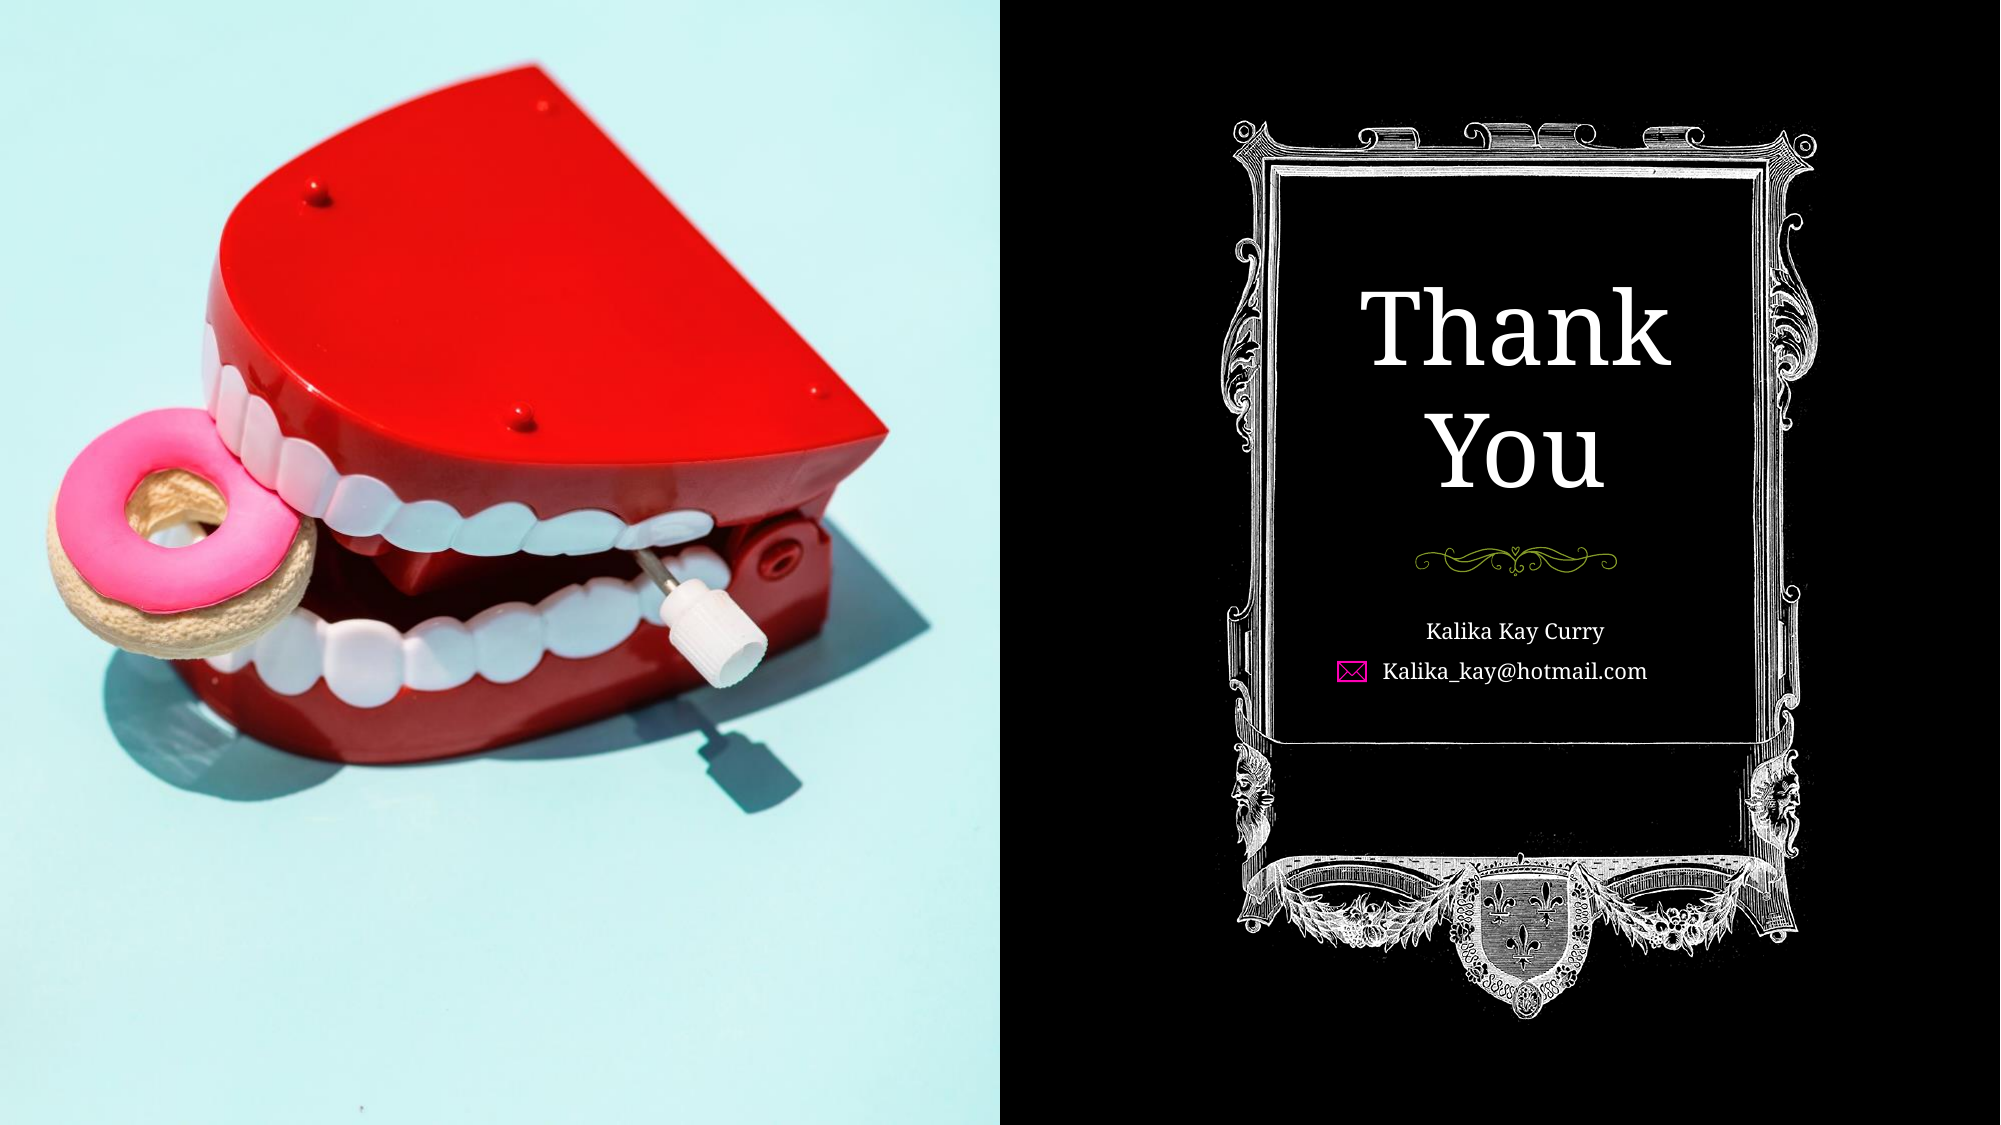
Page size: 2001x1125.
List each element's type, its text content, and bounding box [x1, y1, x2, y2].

list Kalika Kay Curry [1309, 610, 1723, 649]
list Kalika_kay@hotmail.com [1309, 649, 1723, 692]
picture [0, 0, 1001, 1125]
picture [1205, 100, 1826, 1031]
title Thank You [1309, 254, 1723, 517]
